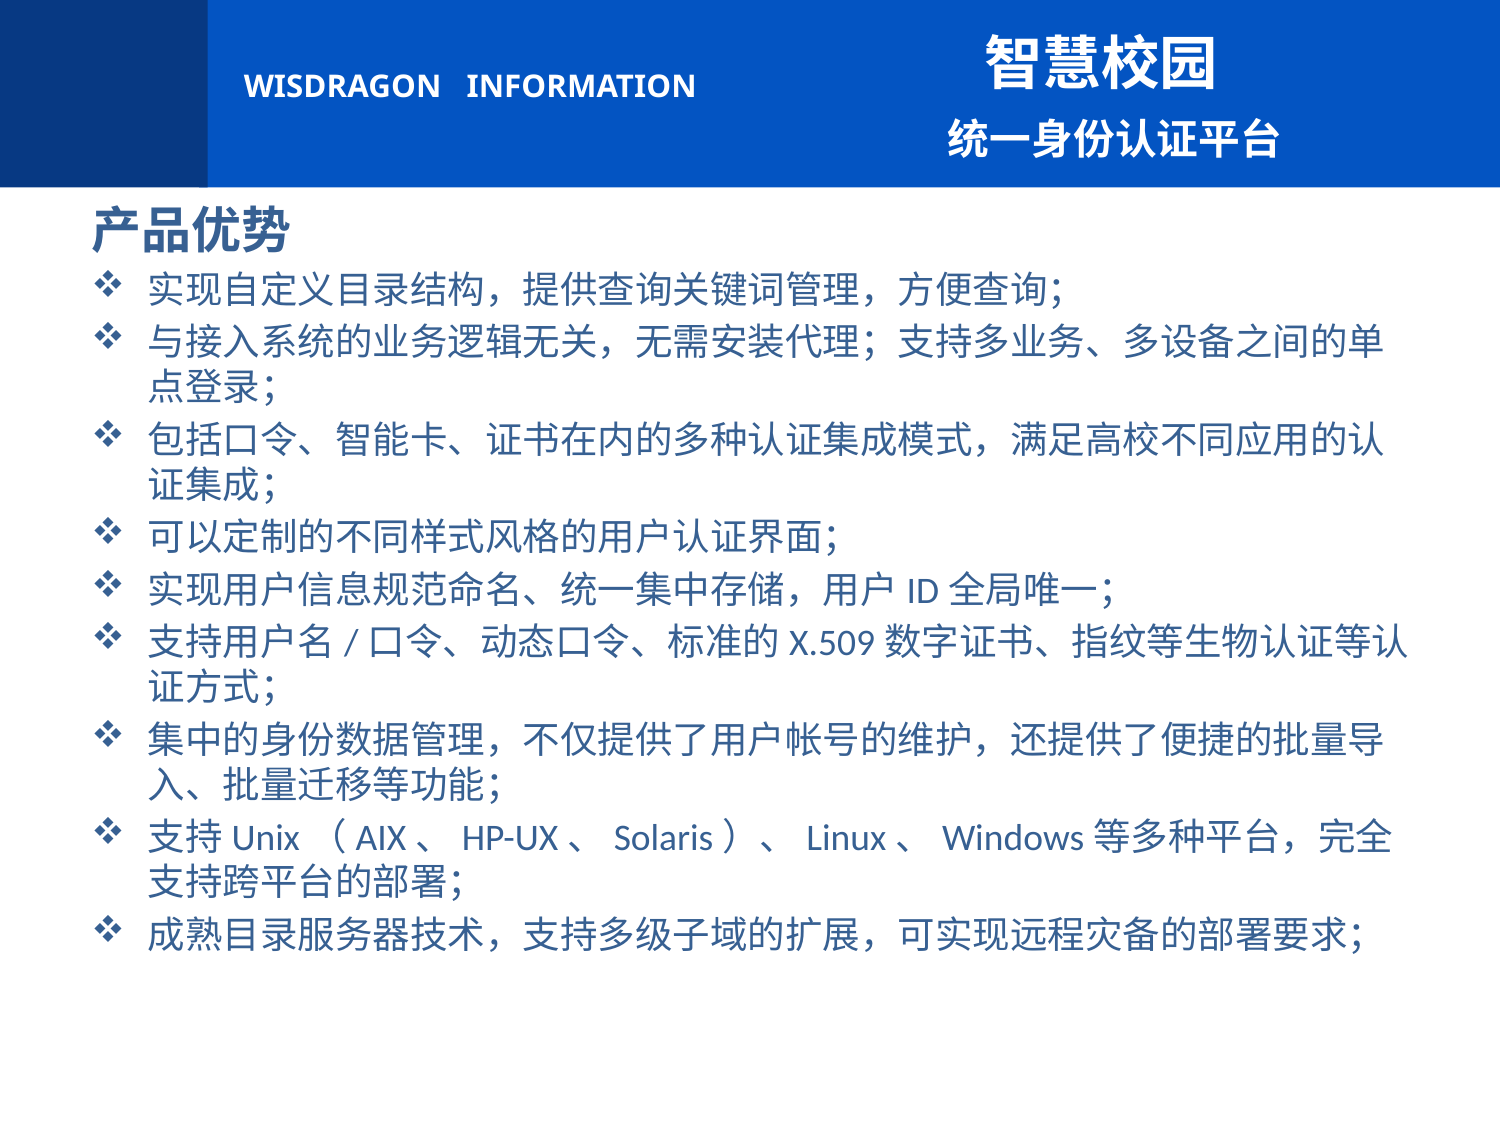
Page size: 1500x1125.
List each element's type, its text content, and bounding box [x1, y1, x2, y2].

text_box 智慧校园 统一身份认证平台 [702, 19, 1500, 174]
list 产品优势 实现自定义目录结构，提供查询关键词管理，方便查询； 与接入系统的业务逻辑无关，无需安装代理；支持多业务、多设备之间的单点登录； 包括口令、智能卡、证书在内的多种认证集成模式，满足高校不同应用的认证集成； 可以定制的不同样式风格的用户认证界面； 实现用户信息规范命名、统一集中存储，用户ID全局唯一； 支持用户名/口令、动态口令、标准的X.509数字证书、指纹等生物认证等认证方式； 集中的身份数据管理，不仅提供了用户帐号的维护，还提供了便捷的批量导入、批量迁移等功能； 支持Unix（AIX、HP-UX、Solaris）、Linux、Windows等多种平台，完全支持跨平台的部署； 成熟目录服务器技术，支持多级子域的扩展，可实现远程灾备的部署要求； [76, 160, 1427, 904]
